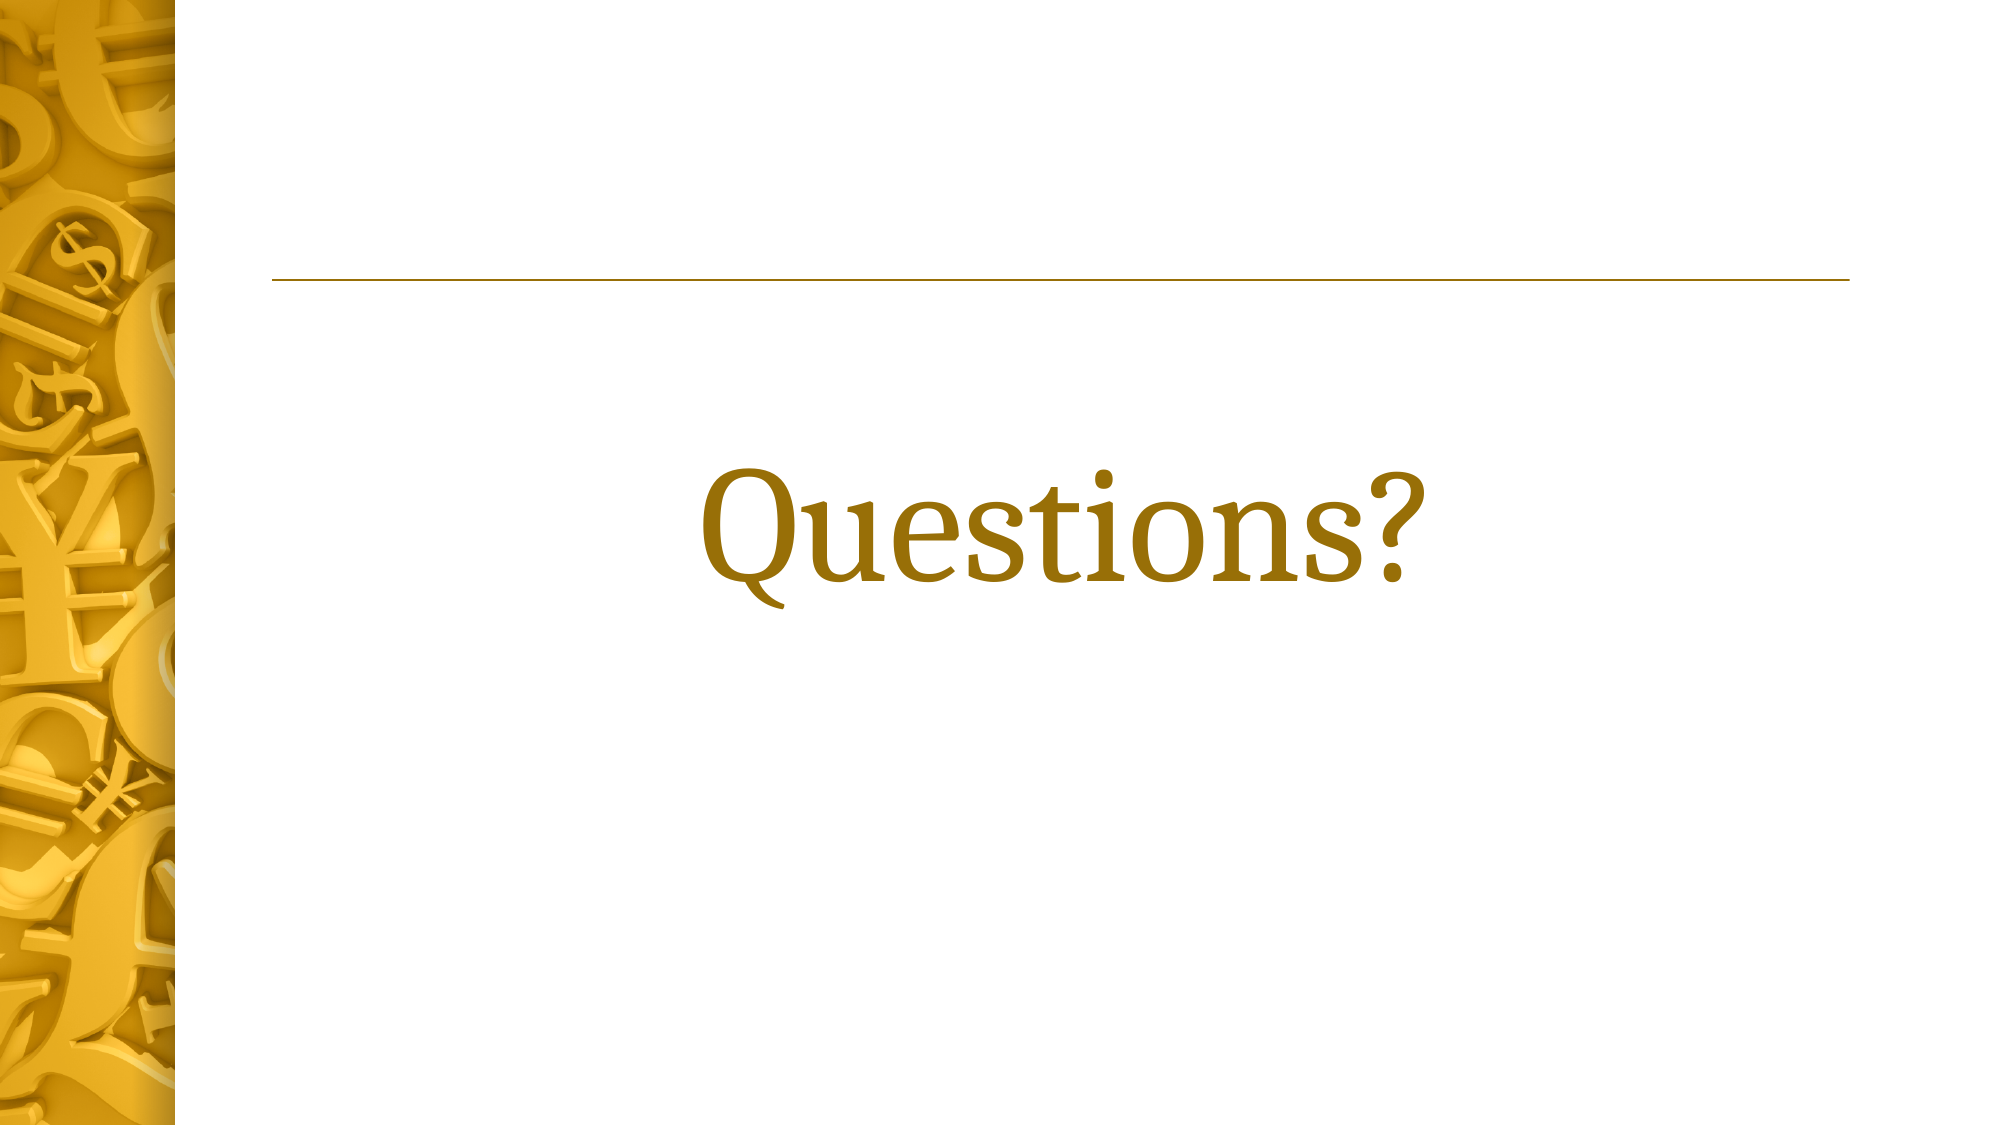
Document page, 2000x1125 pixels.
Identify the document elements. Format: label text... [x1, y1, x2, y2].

title Questions? [262, 425, 1875, 625]
picture [0, 0, 175, 1125]
